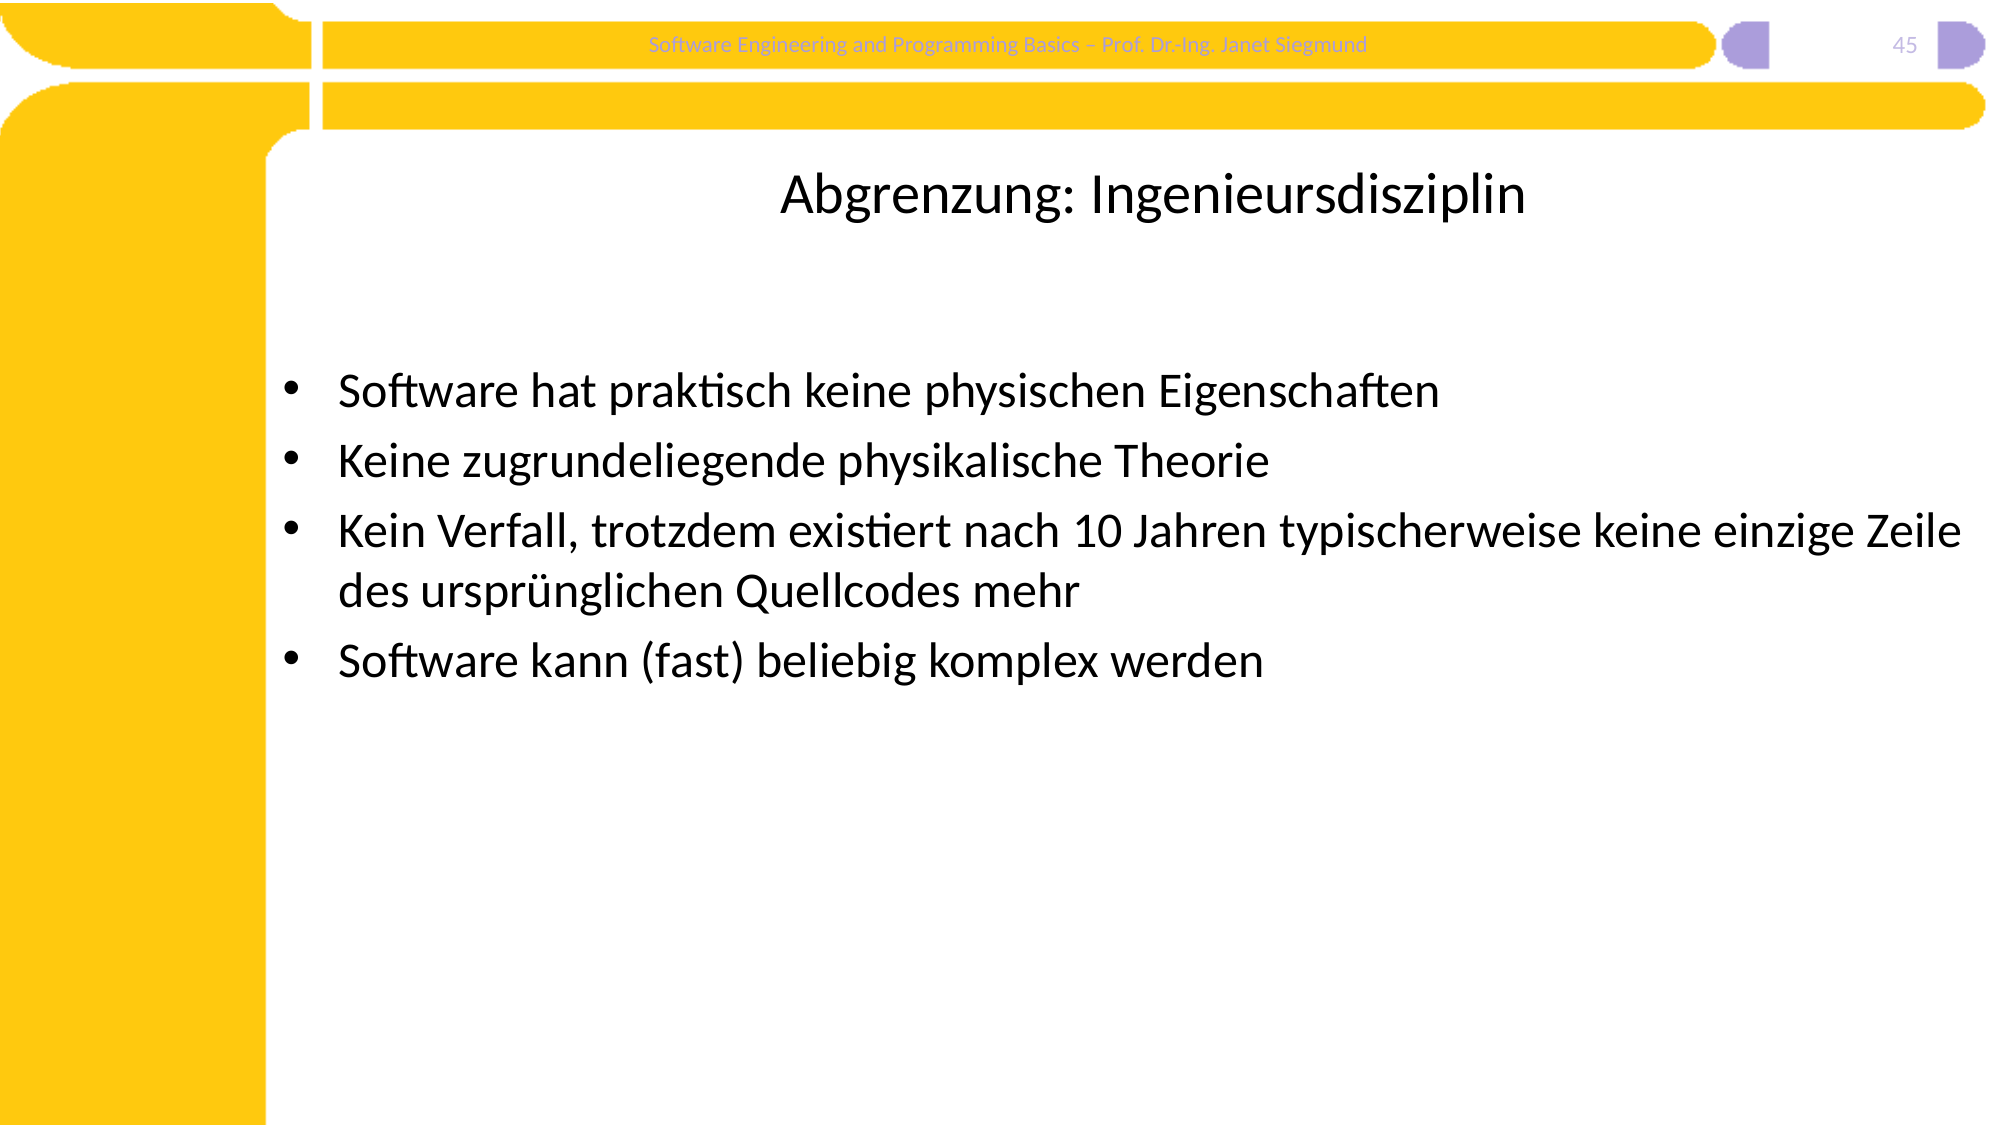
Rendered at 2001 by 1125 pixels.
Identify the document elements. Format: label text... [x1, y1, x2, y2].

list Software hat praktisch keine physischen Eigenschaften Keine zugrundeliegende physikalische Theorie Kein Verfall, trotzdem existiert nach 10 Jahren typischerweise keine einzige Zeile des ursprünglichen Quellcodes mehr Software kann (fast) beliebig komplex werden [267, 349, 1993, 1104]
slide_number 45 [1767, 20, 1934, 67]
picture [0, 3, 1999, 1125]
title Abgrenzung: Ingenieursdisziplin [350, 137, 1957, 243]
